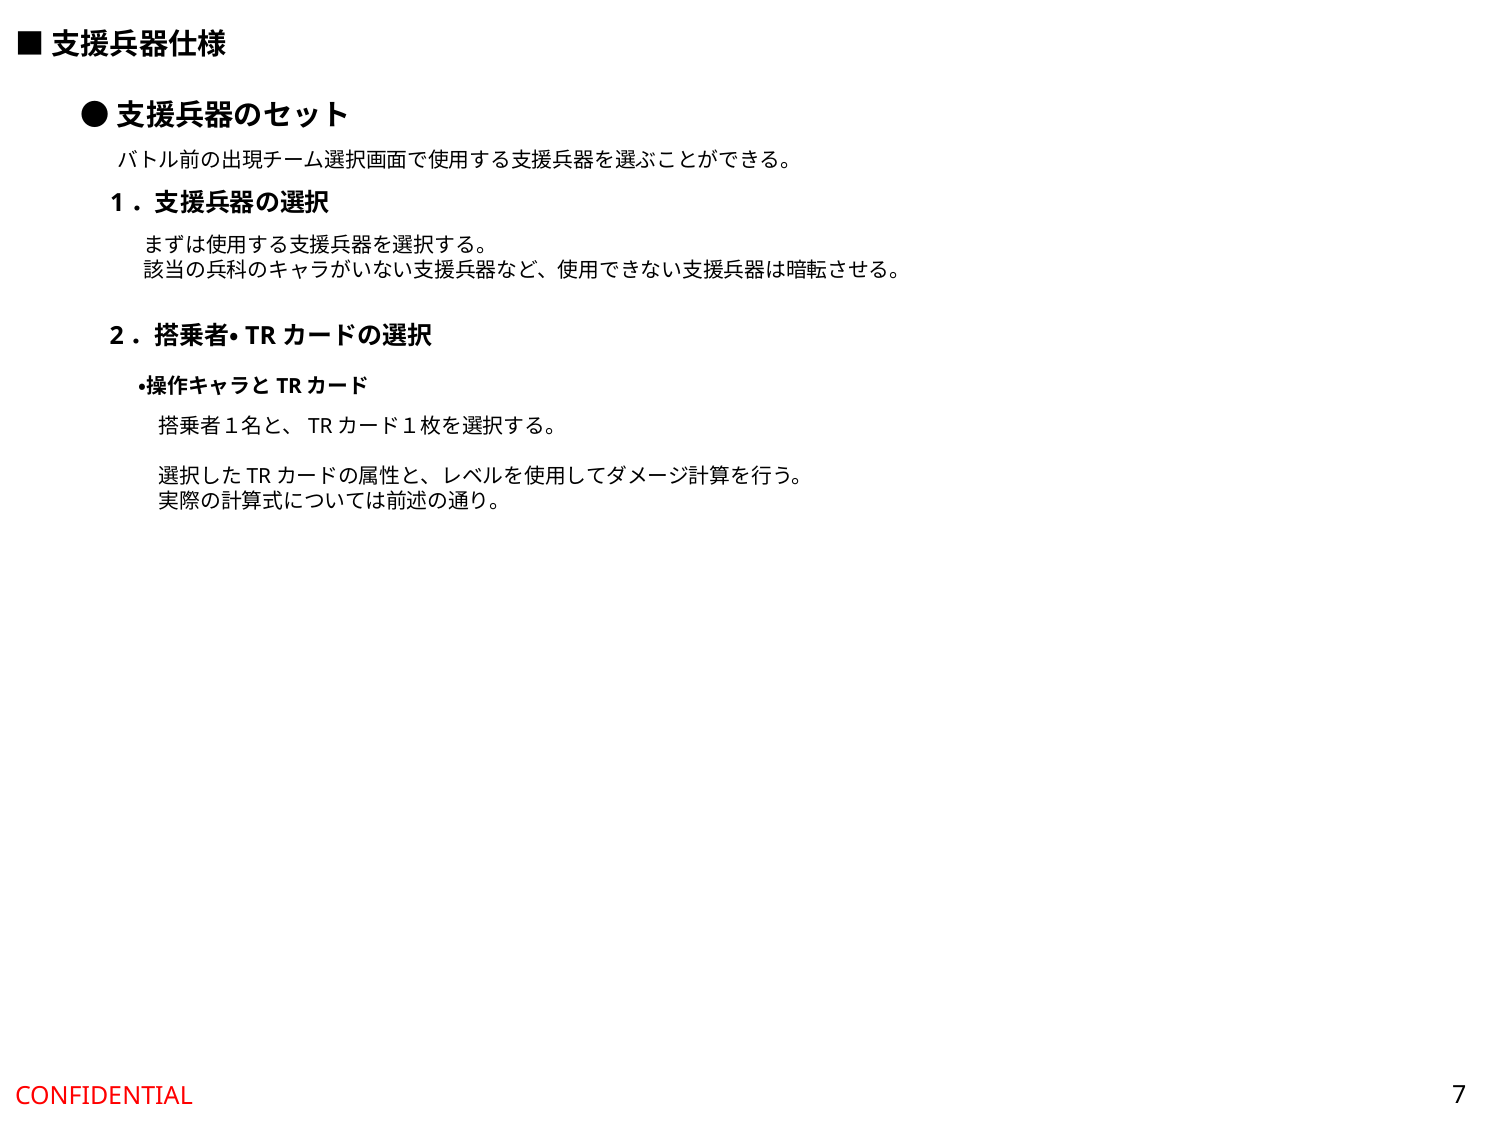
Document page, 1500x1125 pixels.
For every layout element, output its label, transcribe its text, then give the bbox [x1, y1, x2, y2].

text_box ・操作キャラとTRカード [124, 365, 385, 406]
text_box ●支援兵器のセット [65, 88, 366, 139]
text_box 1．支援兵器の選択 [95, 178, 346, 224]
text_box まずは使用する支援兵器を選択する。 該当の兵科のキャラがいない支援兵器など、使用できない支援兵器は暗転させる。 [128, 224, 926, 290]
text_box バトル前の出現チーム選択画面で使用する支援兵器を選ぶことができる。 [102, 138, 817, 179]
text_box 搭乗者１名と、TRカード１枚を選択する。 選択したTRカードの属性と、レベルを使用してダメージ計算を行う。 実際の計算式については前述の通り。 [143, 405, 828, 521]
text_box 2．搭乗者・TRカードの選択 [94, 312, 447, 358]
footer CONFIDENTIAL [0, 1065, 507, 1125]
slide_number 7 [1143, 1065, 1482, 1125]
text_box ■支援兵器仕様 [0, 17, 242, 68]
